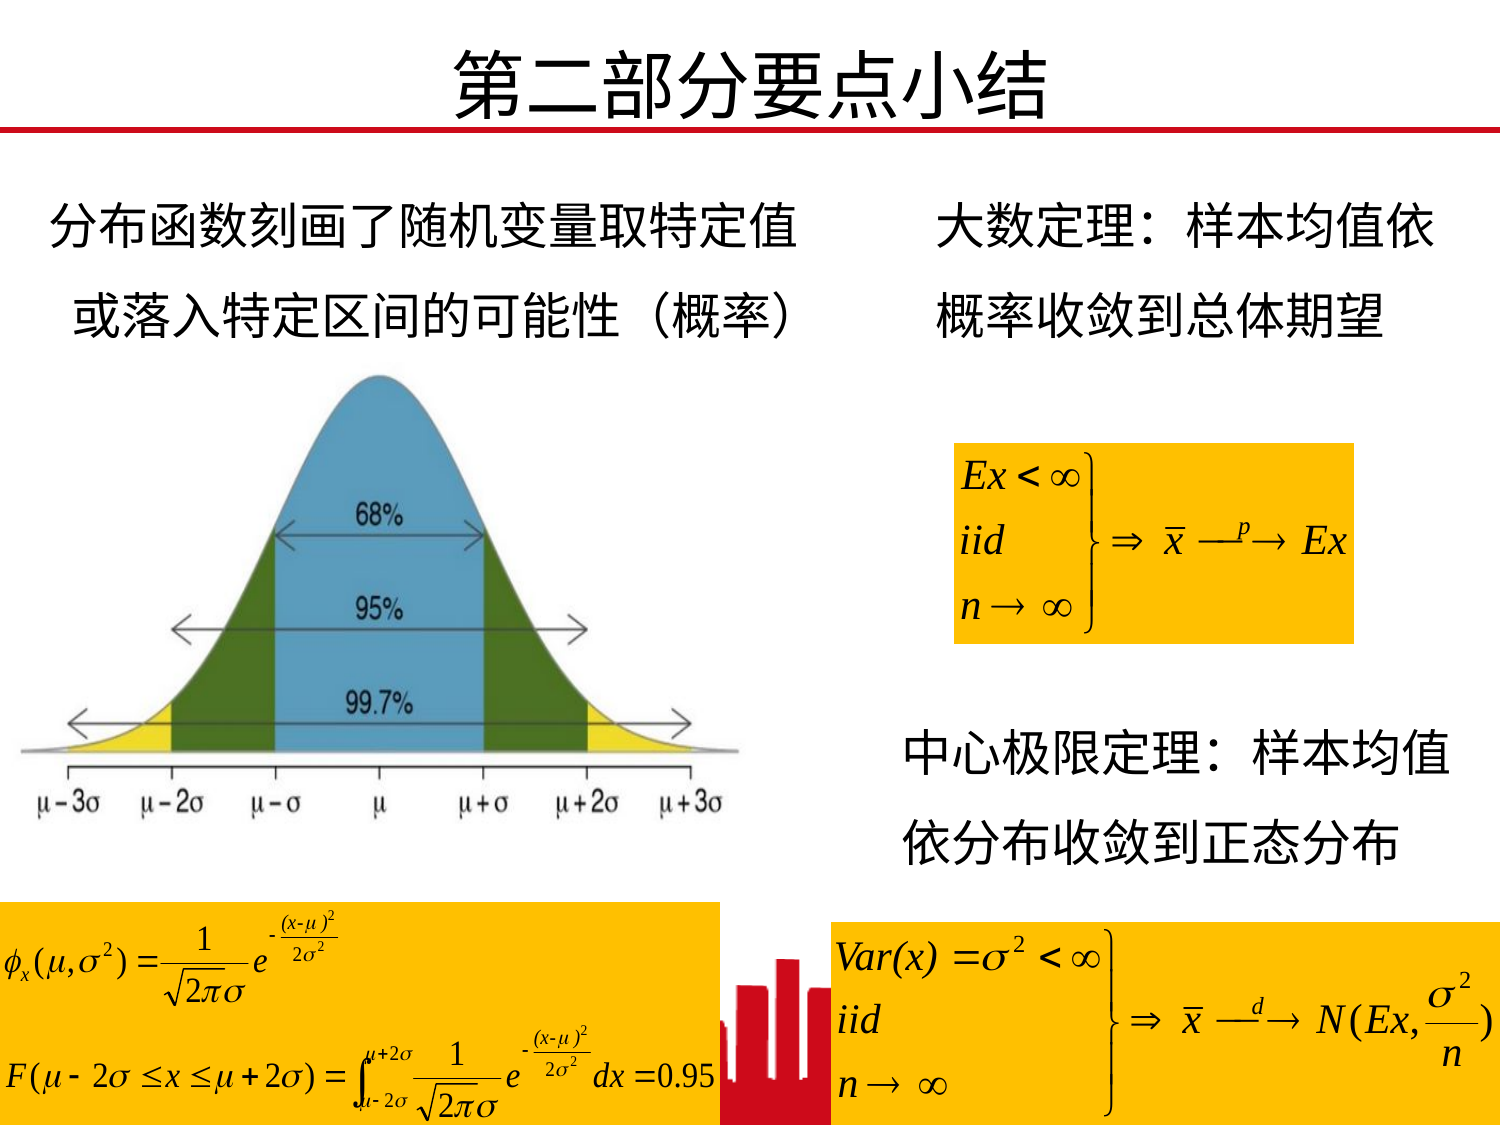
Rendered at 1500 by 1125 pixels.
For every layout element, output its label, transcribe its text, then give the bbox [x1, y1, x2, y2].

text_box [953, 442, 1354, 645]
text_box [831, 921, 1500, 1125]
text_box 分布函数刻画了随机变量取特定值 或落入特定区间的可能性（概率） [33, 156, 837, 352]
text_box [0, 902, 721, 1125]
text_box 中心极限定理：样本均值依分布收敛到正态分布 [886, 684, 1486, 880]
text_box 第二部分要点小结 [0, 31, 1500, 137]
text_box 大数定理：样本均值依概率收敛到总体期望 [920, 156, 1476, 352]
picture [721, 959, 831, 1125]
picture [3, 328, 750, 854]
